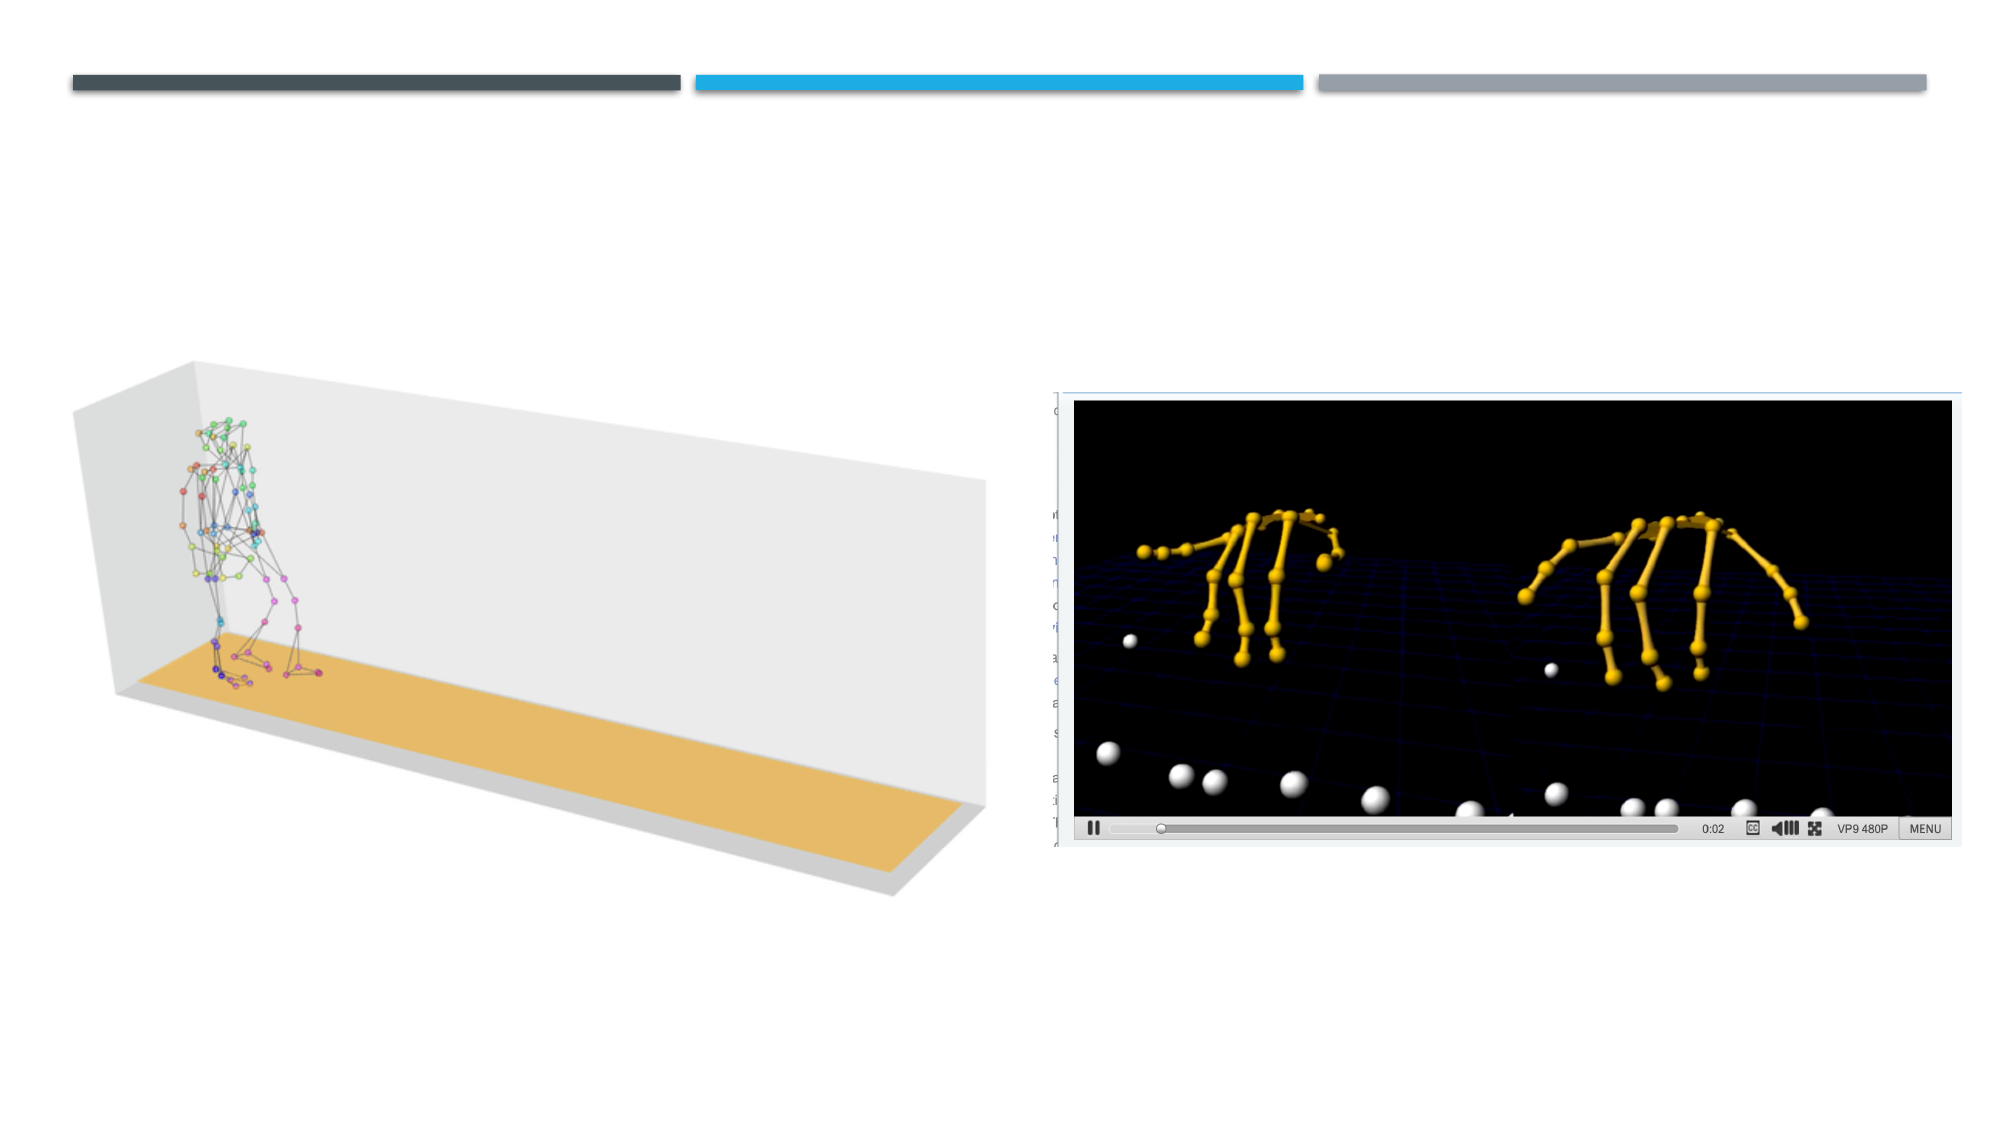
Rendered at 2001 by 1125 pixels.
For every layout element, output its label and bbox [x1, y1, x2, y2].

list [9, 300, 1001, 899]
text_box [1051, 391, 1964, 849]
